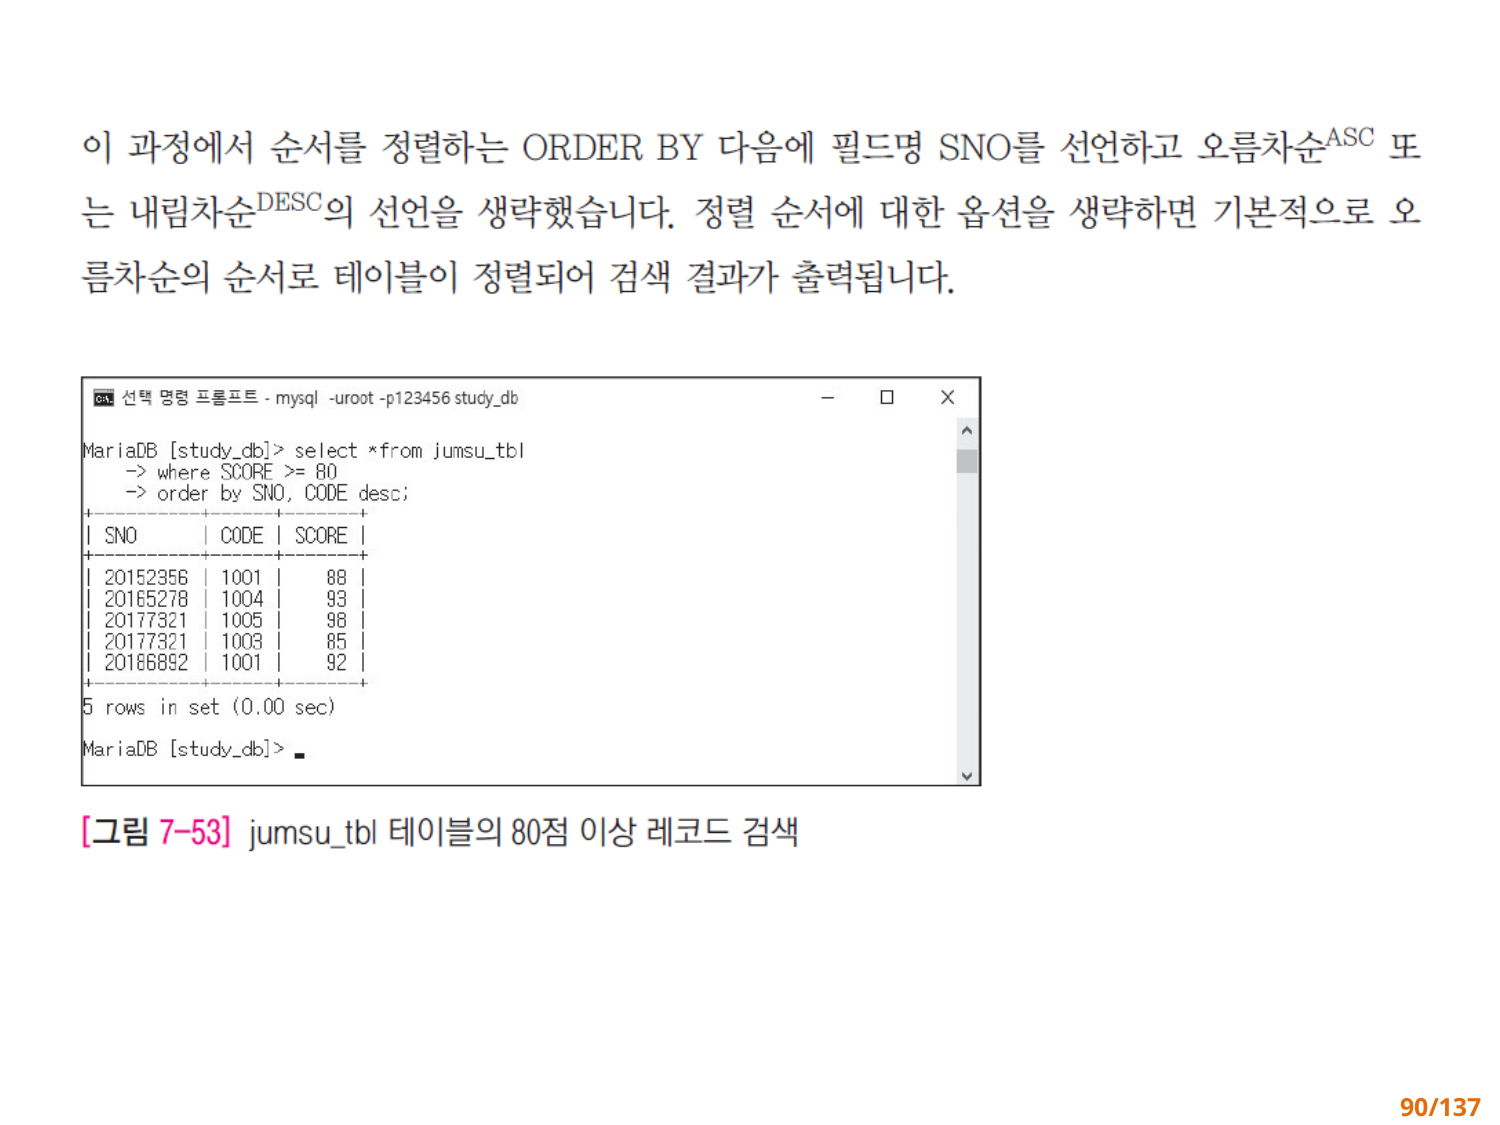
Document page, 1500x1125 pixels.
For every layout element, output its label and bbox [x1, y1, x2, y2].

picture [65, 113, 1435, 873]
